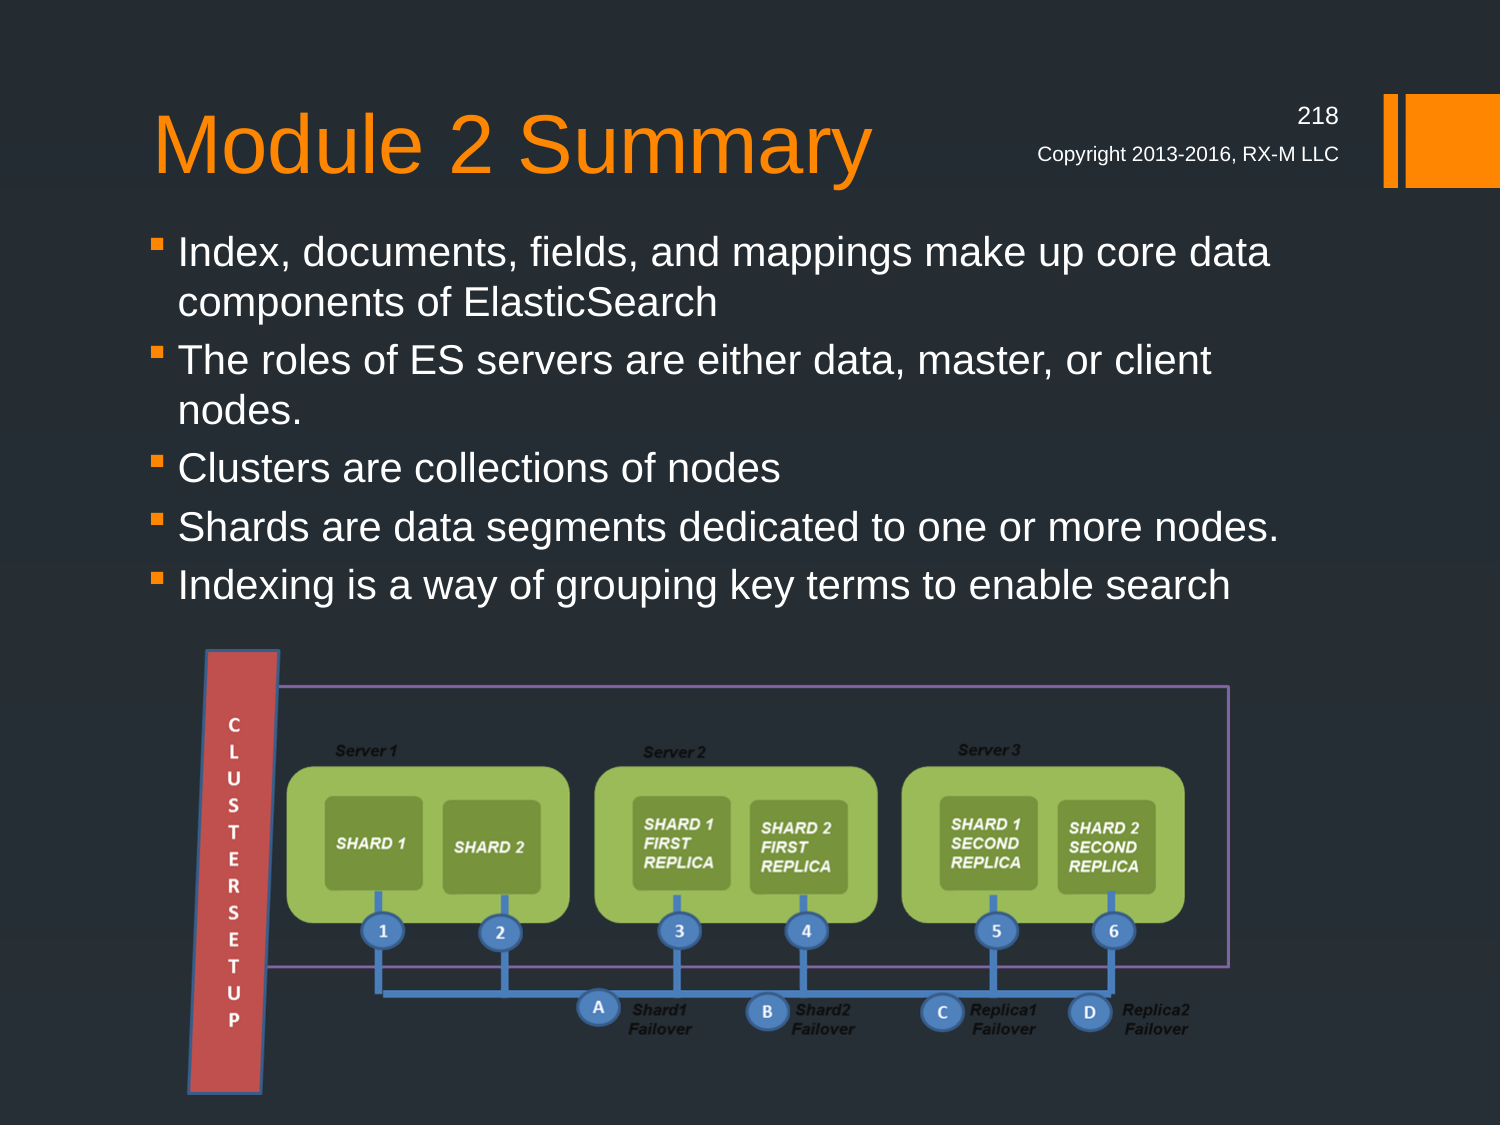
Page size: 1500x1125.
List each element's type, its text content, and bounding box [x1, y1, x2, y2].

title Module 2 Summary [137, 8, 1338, 198]
slide_number 218 [1199, 90, 1355, 140]
list Index, documents, fields, and mappings make up core data components of ElasticSearch The roles of ES servers are either data, master, or client nodes. Clusters are collections of nodes Shards are data segments dedicated to one or more nodes. Indexing is a way of grouping key terms to enable search [125, 216, 1325, 798]
footer Copyright 2013-2016, RX-M LLC [985, 140, 1355, 190]
picture [186, 649, 1231, 1096]
